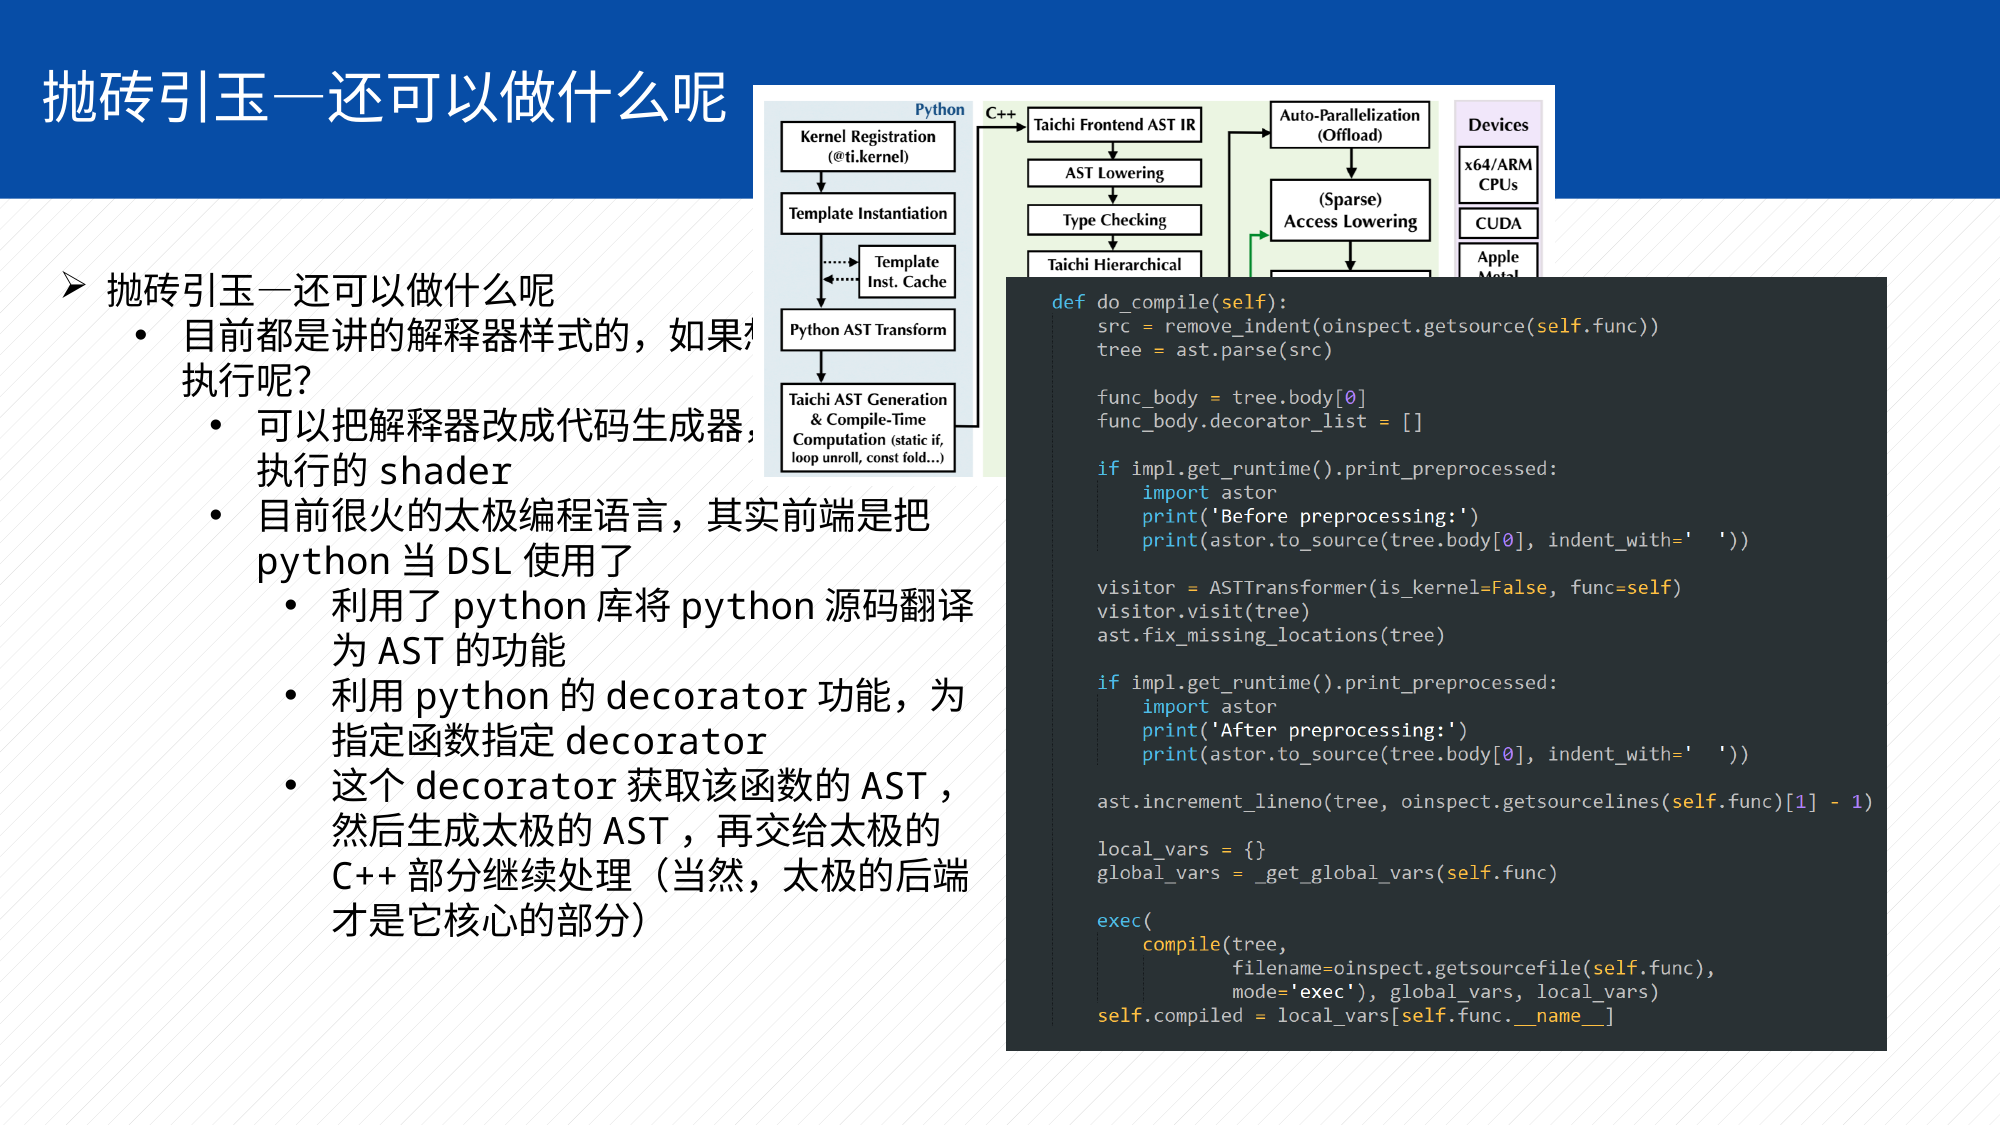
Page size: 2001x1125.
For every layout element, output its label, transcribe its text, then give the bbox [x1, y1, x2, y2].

picture [753, 85, 1887, 1051]
text_box 抛砖引玉—还可以做什么呢 目前都是讲的解释器样式的，如果想要利用GPU执行呢？ 可以把解释器改成代码生成器，生成gpu上执行的shader 目前很火的太极编程语言，其实前端是把python当DSL使用了 利用了python库将python源码翻译为AST的功能 利用python的decorator功能，为指定函数指定decorator 这个decorator获取该函数的AST，然后生成太极的AST，再交给太极的C++部分继续处理（当然，太极的后端才是它核心的部分） [44, 259, 1006, 995]
list 抛砖引玉—还可以做什么呢 [26, 20, 1782, 180]
